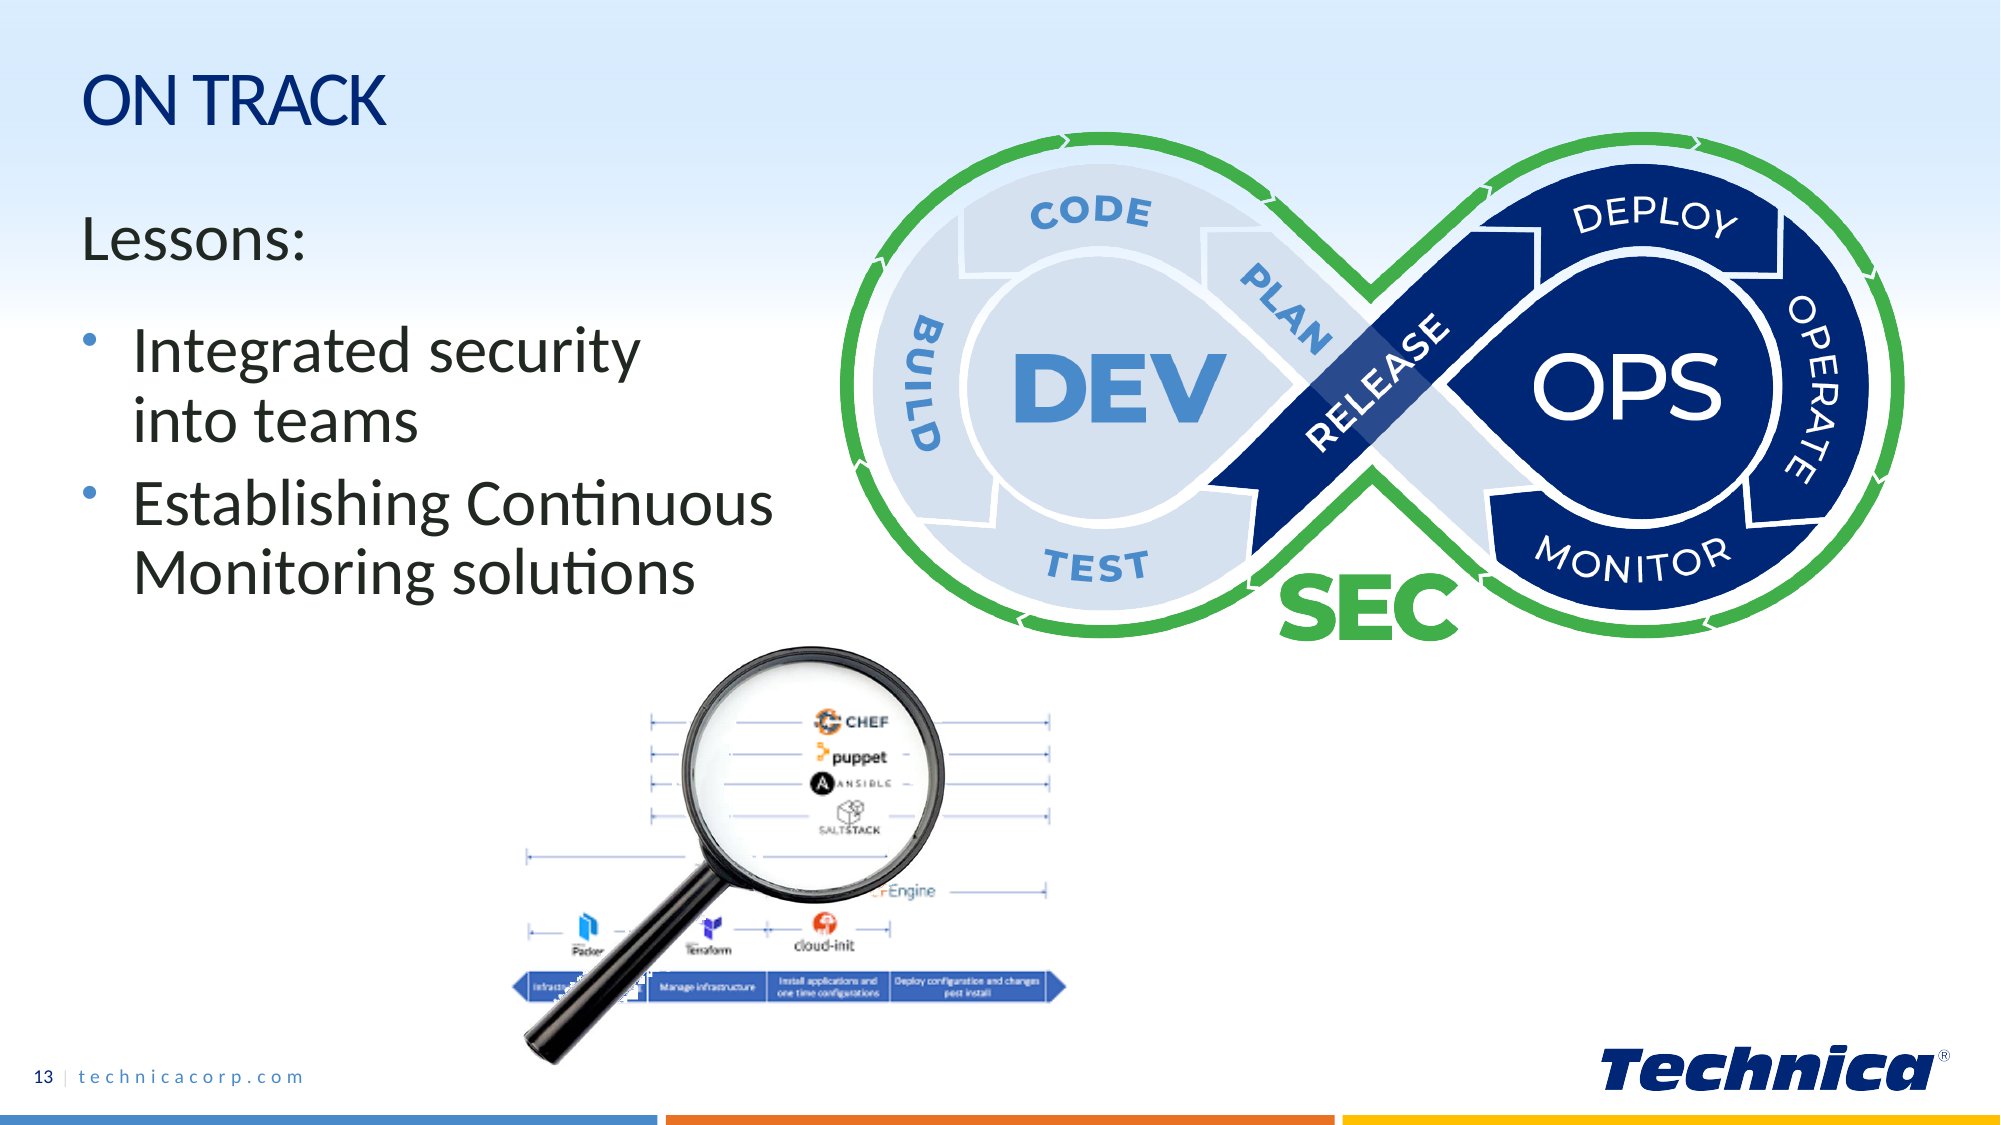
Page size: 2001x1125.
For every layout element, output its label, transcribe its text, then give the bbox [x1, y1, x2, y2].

list Lessons: Integrated security into teams Establishing Continuous Monitoring solutions [66, 197, 818, 613]
title On Track [66, 66, 1812, 197]
picture [824, 112, 1914, 657]
picture [1601, 1045, 1950, 1091]
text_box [500, 639, 1076, 1072]
